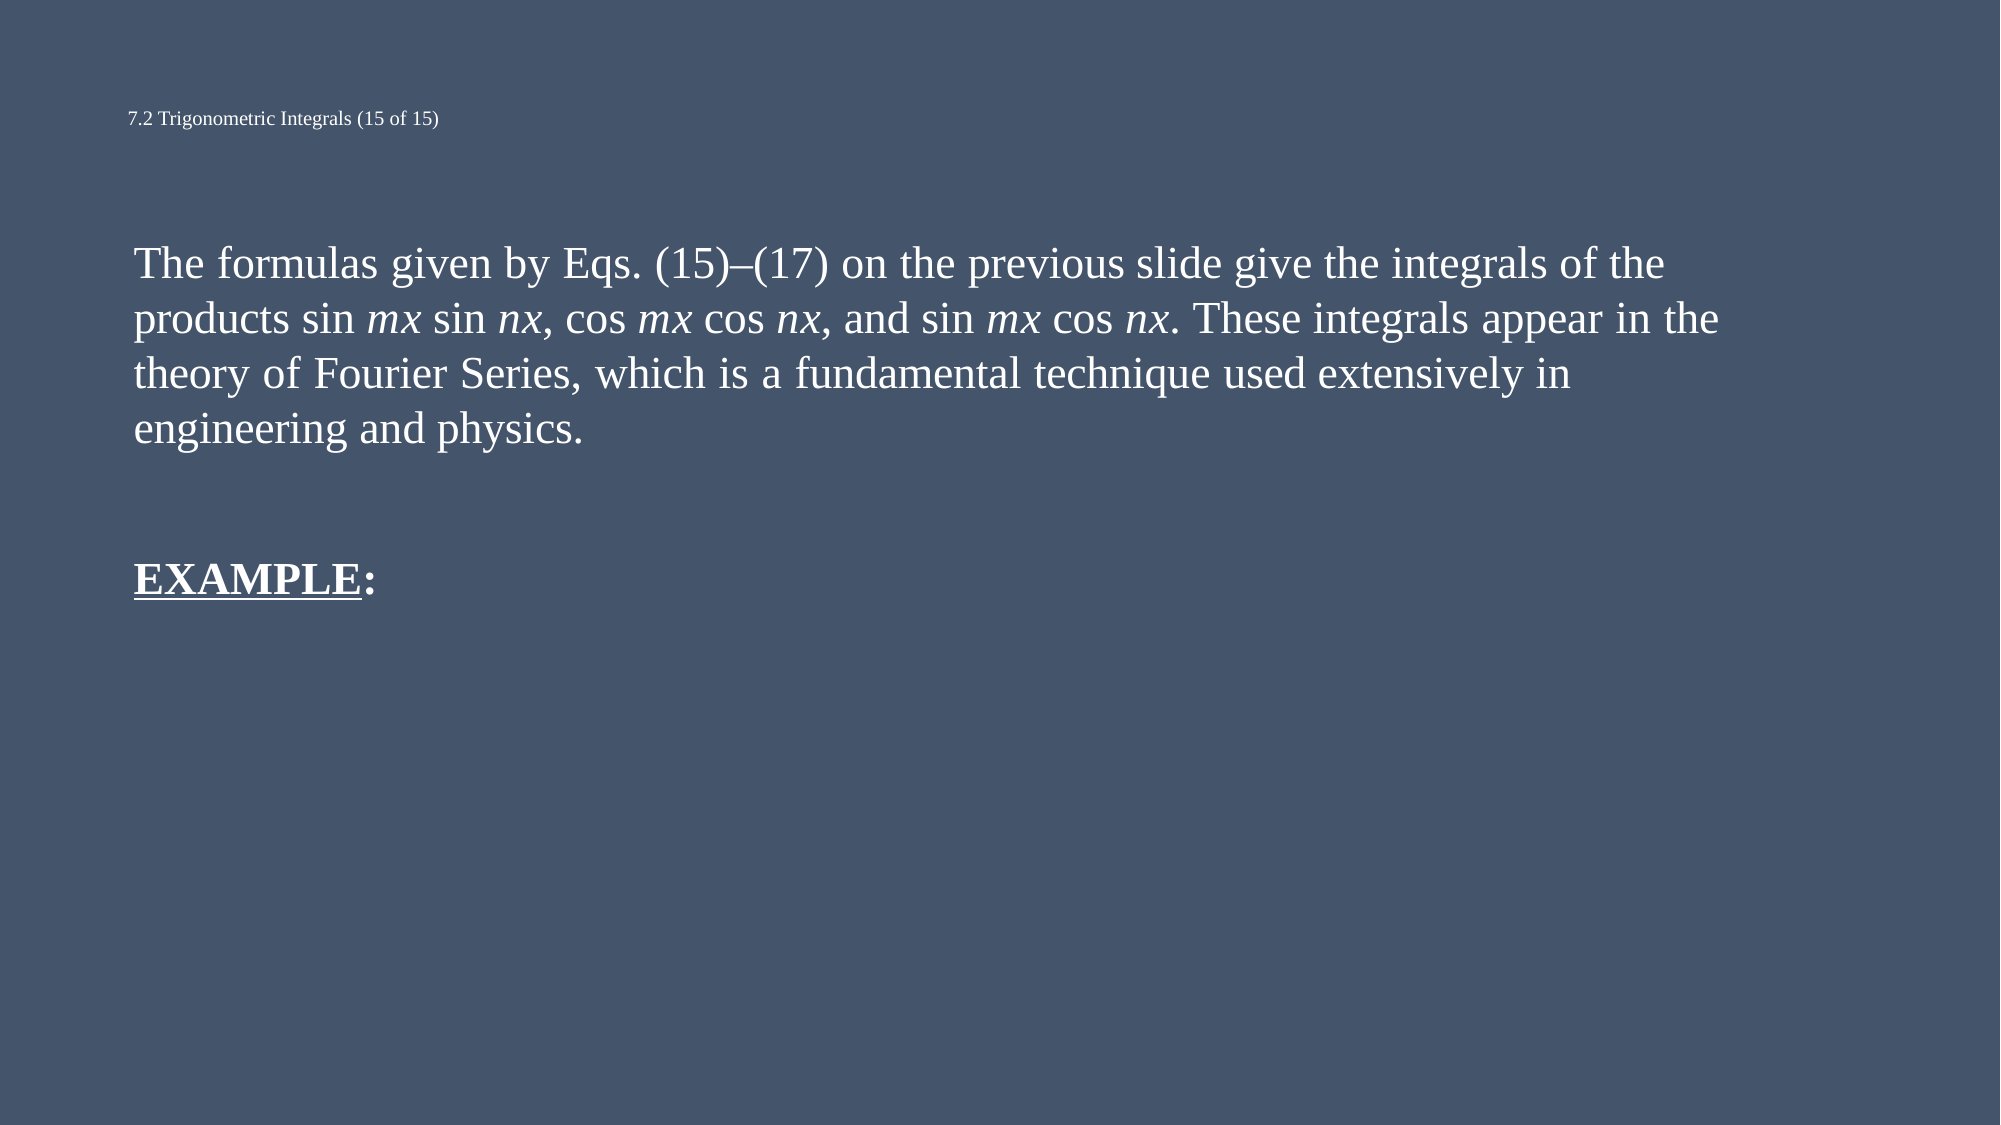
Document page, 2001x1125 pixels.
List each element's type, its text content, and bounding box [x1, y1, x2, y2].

title 7.2 Trigonometric Integrals (15 of 15) [112, 99, 1775, 203]
